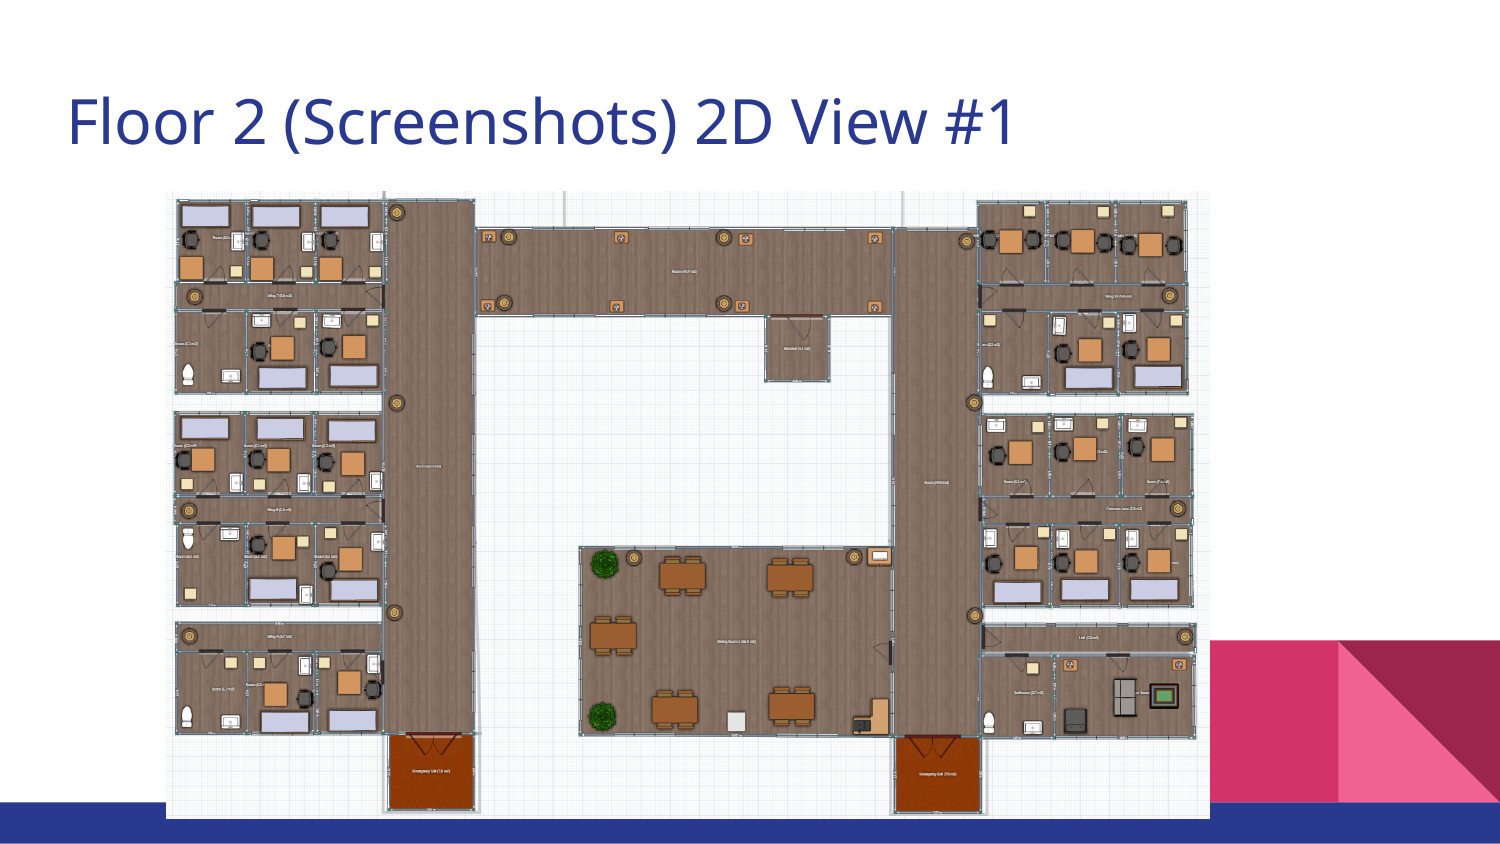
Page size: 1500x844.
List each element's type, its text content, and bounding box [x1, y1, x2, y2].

picture [165, 191, 1210, 819]
title Floor 2 (Screenshots) 2D View #1 [51, 67, 1449, 167]
